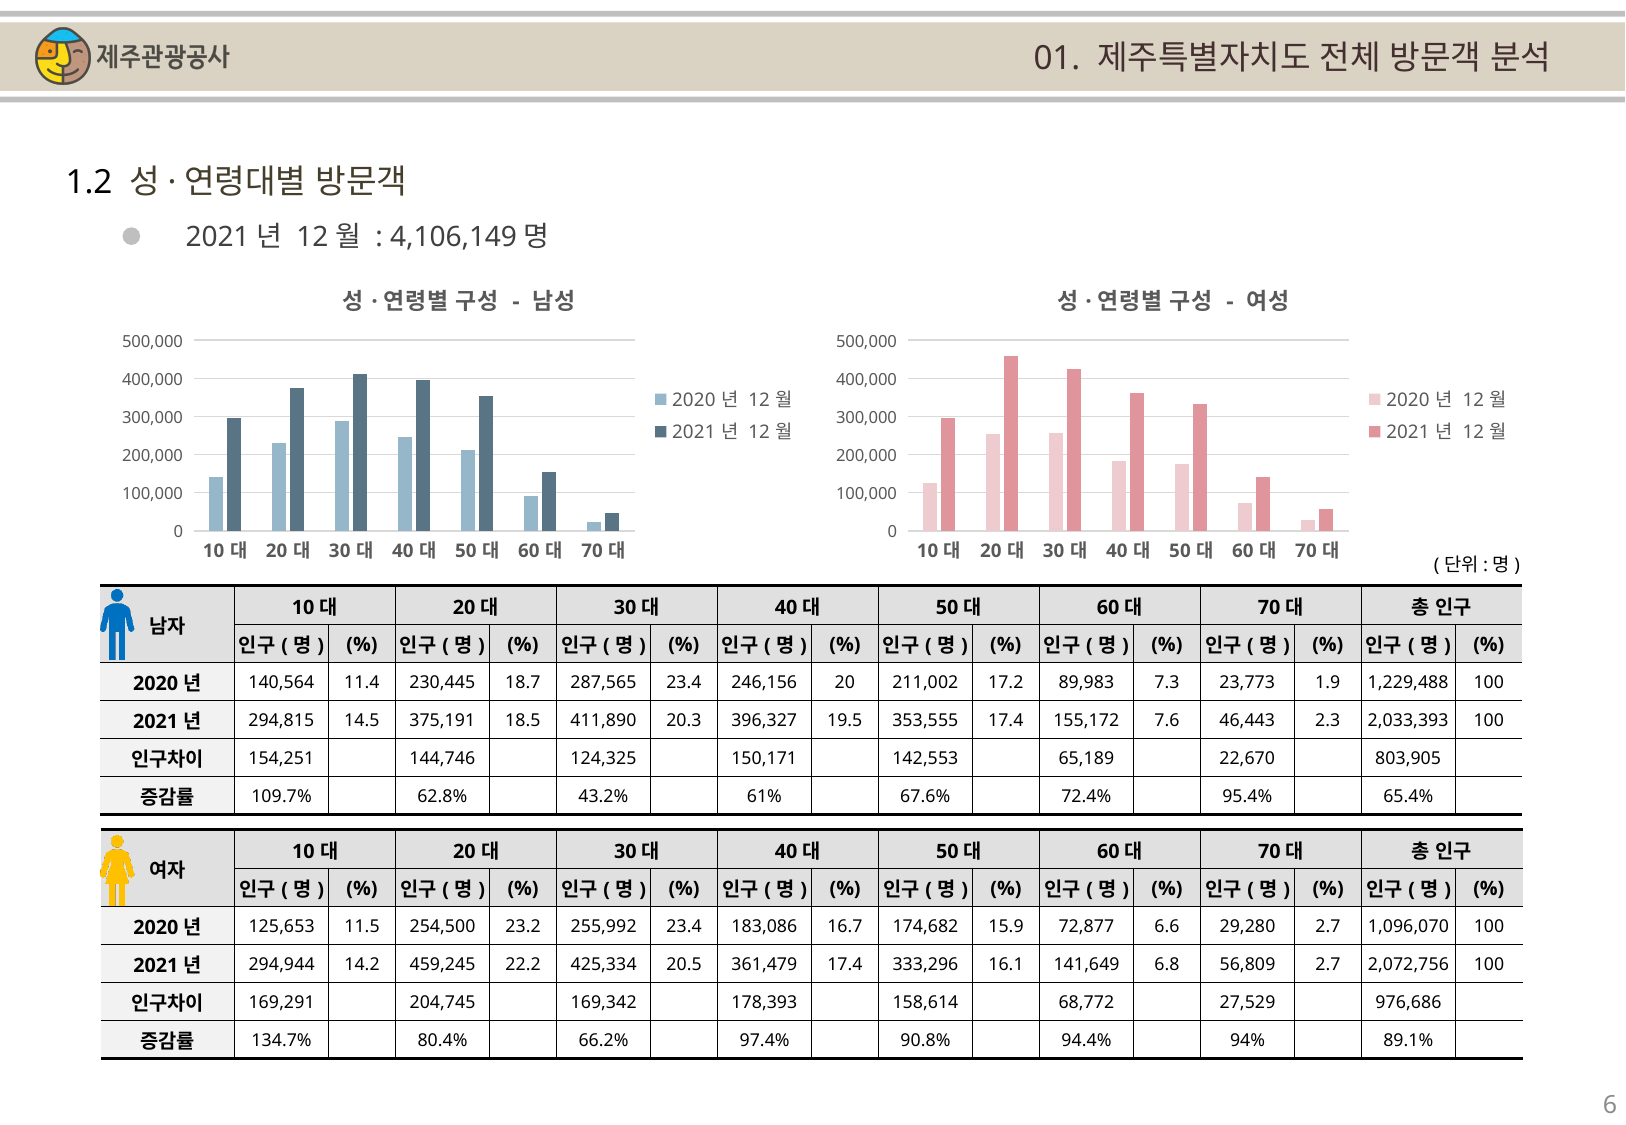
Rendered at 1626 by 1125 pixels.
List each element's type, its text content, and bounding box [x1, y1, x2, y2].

table_cell 인구(명) [235, 625, 328, 662]
table_cell 인구(명) [718, 625, 811, 662]
table_cell [973, 1021, 1039, 1057]
table_cell 14.5 [329, 701, 395, 738]
table_cell 인구(명) [1362, 869, 1455, 906]
table_cell [812, 777, 878, 813]
table_cell 169,342 [557, 983, 650, 1020]
picture [78, 586, 154, 662]
table_cell 인구(명) [1201, 869, 1294, 906]
table_cell (%) [973, 869, 1039, 906]
table_cell 23.4 [651, 907, 717, 944]
table_cell 144,746 [396, 739, 489, 776]
table_cell 66.2% [557, 1021, 650, 1057]
table_cell 23.2 [490, 907, 556, 944]
table_cell [329, 983, 395, 1020]
table_cell [812, 739, 878, 776]
table_cell [651, 1021, 717, 1057]
table_cell 16.1 [973, 945, 1039, 982]
table_cell 6.6 [1134, 907, 1200, 944]
table_header 총 인구 [1362, 587, 1522, 624]
table_header 10대 [235, 831, 395, 868]
table_cell 178,393 [718, 983, 811, 1020]
table_cell 174,682 [879, 907, 972, 944]
table_cell 72.4% [1040, 777, 1133, 813]
table_cell 18.5 [490, 701, 556, 738]
table_cell [490, 739, 556, 776]
picture [31, 26, 232, 87]
table_cell 80.4% [396, 1021, 489, 1057]
table_cell [1456, 777, 1522, 813]
table_cell 인구(명) [1040, 625, 1133, 662]
table_cell 17.2 [973, 663, 1039, 700]
table_cell [1134, 1021, 1200, 1057]
table_cell 95.4% [1201, 777, 1294, 813]
table_cell 65,189 [1040, 739, 1133, 776]
table_cell 142,553 [879, 739, 972, 776]
table_cell 2020년 [100, 663, 234, 700]
table_cell 15.9 [973, 907, 1039, 944]
text_box (단위:명) [1419, 545, 1535, 583]
table_cell 67.6% [879, 777, 972, 813]
table_cell 62.8% [396, 777, 489, 813]
table_cell 94.4% [1040, 1021, 1133, 1057]
table_header 40대 [718, 831, 878, 868]
table_cell 11.4 [329, 663, 395, 700]
table_cell (%) [329, 869, 395, 906]
table_cell [651, 777, 717, 813]
text_box [121, 226, 141, 246]
table_cell 140,564 [235, 663, 328, 700]
table_cell [973, 983, 1039, 1020]
table_cell 2020년 [101, 907, 234, 944]
table_cell 803,905 [1362, 739, 1455, 776]
table_cell [490, 1021, 556, 1057]
table_header 10대 [235, 587, 395, 624]
table_cell 375,191 [396, 701, 489, 738]
table_cell 230,445 [396, 663, 489, 700]
table_cell [1295, 983, 1361, 1020]
table_cell 20.3 [651, 701, 717, 738]
table_cell 17.4 [973, 701, 1039, 738]
table_cell 141,649 [1040, 945, 1133, 982]
table_cell (%) [1134, 625, 1200, 662]
table_cell (%) [490, 625, 556, 662]
table_cell [329, 777, 395, 813]
table_cell [1295, 1021, 1361, 1057]
table_cell [490, 777, 556, 813]
table_header 60대 [1040, 831, 1200, 868]
table_cell 인구(명) [718, 869, 811, 906]
table_cell [1456, 739, 1522, 776]
table_cell 인구(명) [396, 625, 489, 662]
table_cell 100 [1456, 663, 1522, 700]
table_cell 65.4% [1362, 777, 1455, 813]
table_cell [1134, 739, 1200, 776]
table_cell 211,002 [879, 663, 972, 700]
table_cell 89,983 [1040, 663, 1133, 700]
table_cell 2.7 [1295, 945, 1361, 982]
table_cell 68,772 [1040, 983, 1133, 1020]
table_cell [490, 983, 556, 1020]
table_cell 18.7 [490, 663, 556, 700]
table_cell 246,156 [718, 663, 811, 700]
table_cell 11.5 [329, 907, 395, 944]
table_cell (%) [812, 625, 878, 662]
table_cell 7.3 [1134, 663, 1200, 700]
table_cell 23.4 [651, 663, 717, 700]
table_cell 1,096,070 [1362, 907, 1455, 944]
table_cell [1295, 777, 1361, 813]
table_cell 100 [1456, 701, 1522, 738]
chart [821, 261, 1526, 570]
table_cell 976,686 [1362, 983, 1455, 1020]
table_cell 294,815 [235, 701, 328, 738]
table_cell 425,334 [557, 945, 650, 982]
table_cell 100 [1456, 945, 1523, 982]
table_header 60대 [1040, 587, 1200, 624]
table_cell 361,479 [718, 945, 811, 982]
picture [78, 830, 154, 908]
table_cell 6.8 [1134, 945, 1200, 982]
table_cell (%) [329, 625, 395, 662]
table_cell 100 [1456, 907, 1523, 944]
table_cell (%) [490, 869, 556, 906]
table_cell 29,280 [1201, 907, 1294, 944]
table_cell [329, 1021, 395, 1057]
table_header 20대 [396, 831, 556, 868]
table_cell 72,877 [1040, 907, 1133, 944]
table_cell 459,245 [396, 945, 489, 982]
table_cell 22.2 [490, 945, 556, 982]
table_cell (%) [651, 625, 717, 662]
text_box 1.2 성·연령대별 방문객 [50, 152, 1144, 208]
table_cell 2.7 [1295, 907, 1361, 944]
table_cell (%) [651, 869, 717, 906]
table_cell 인구(명) [557, 869, 650, 906]
table_cell 2021년 [100, 701, 234, 738]
table_header 남자 [154, 587, 234, 662]
table_cell [651, 983, 717, 1020]
table_header 70대 [1201, 831, 1361, 868]
table_cell [812, 983, 878, 1020]
table_cell 56,809 [1201, 945, 1294, 982]
table_cell 인구(명) [235, 869, 328, 906]
table_cell 183,086 [718, 907, 811, 944]
table_cell 97.4% [718, 1021, 811, 1057]
table_cell 109.7% [235, 777, 328, 813]
table_cell 150,171 [718, 739, 811, 776]
table_cell 333,296 [879, 945, 972, 982]
table_cell 증감률 [101, 1021, 234, 1057]
chart [107, 261, 812, 570]
table_cell 2021년 [101, 945, 234, 982]
table_cell [1295, 739, 1361, 776]
table_cell (%) [812, 869, 878, 906]
table_cell 2.3 [1295, 701, 1361, 738]
slide_number 6 [1251, 1063, 1618, 1123]
table_cell 인구(명) [396, 869, 489, 906]
table_cell 353,555 [879, 701, 972, 738]
table_cell [1456, 1021, 1523, 1057]
table_cell 255,992 [557, 907, 650, 944]
table_header 총 인구 [1362, 831, 1523, 868]
table_cell 증감률 [100, 777, 234, 813]
table_cell 154,251 [235, 739, 328, 776]
table_cell 287,565 [557, 663, 650, 700]
table_cell (%) [1134, 869, 1200, 906]
table_cell 125,653 [235, 907, 328, 944]
table_cell 1.9 [1295, 663, 1361, 700]
table_cell 22,670 [1201, 739, 1294, 776]
table_cell 27,529 [1201, 983, 1294, 1020]
table_cell 인구(명) [879, 869, 972, 906]
table_cell 23,773 [1201, 663, 1294, 700]
table_cell 16.7 [812, 907, 878, 944]
table_cell [1456, 983, 1523, 1020]
table_cell [1134, 777, 1200, 813]
table_cell 158,614 [879, 983, 972, 1020]
table_header 40대 [718, 587, 878, 624]
table_cell 14.2 [329, 945, 395, 982]
table_cell 204,745 [396, 983, 489, 1020]
table_cell [812, 1021, 878, 1057]
table_cell 254,500 [396, 907, 489, 944]
table_header 50대 [879, 587, 1039, 624]
table_cell 43.2% [557, 777, 650, 813]
table_cell (%) [1295, 625, 1361, 662]
table_cell 인구(명) [557, 625, 650, 662]
table_cell 20.5 [651, 945, 717, 982]
table_cell 2,072,756 [1362, 945, 1455, 982]
table_cell 19.5 [812, 701, 878, 738]
table_cell 94% [1201, 1021, 1294, 1057]
table_cell (%) [1456, 869, 1523, 906]
table_header 70대 [1201, 587, 1361, 624]
table_cell 294,944 [235, 945, 328, 982]
table_cell 인구(명) [879, 625, 972, 662]
table_cell 1,229,488 [1362, 663, 1455, 700]
table_cell 인구(명) [1040, 869, 1133, 906]
table_cell 인구차이 [100, 739, 234, 776]
table_cell 124,325 [557, 739, 650, 776]
table_cell 396,327 [718, 701, 811, 738]
table_cell 인구차이 [101, 983, 234, 1020]
table_cell 155,172 [1040, 701, 1133, 738]
table_cell 169,291 [235, 983, 328, 1020]
table_cell [329, 739, 395, 776]
table_cell 89.1% [1362, 1021, 1455, 1057]
table_cell [651, 739, 717, 776]
table_cell 인구(명) [1362, 625, 1455, 662]
table_cell [973, 739, 1039, 776]
table_cell [973, 777, 1039, 813]
text_box 2021년 12월 : 4,106,149명 [170, 210, 565, 260]
table_cell 인구(명) [1201, 625, 1294, 662]
table_cell 20 [812, 663, 878, 700]
table_cell 7.6 [1134, 701, 1200, 738]
text_box 01. 제주특별자치도 전체 방문객 분석 [891, 28, 1595, 84]
table_header 30대 [557, 587, 717, 624]
table_header 20대 [396, 587, 556, 624]
table_cell 134.7% [235, 1021, 328, 1057]
table_header 30대 [557, 831, 717, 868]
table_header 여자 [154, 831, 234, 906]
table_cell [1134, 983, 1200, 1020]
table_cell 46,443 [1201, 701, 1294, 738]
table_cell (%) [1295, 869, 1361, 906]
table_cell 2,033,393 [1362, 701, 1455, 738]
table_header 50대 [879, 831, 1039, 868]
table_cell 17.4 [812, 945, 878, 982]
table_cell (%) [973, 625, 1039, 662]
table_cell 90.8% [879, 1021, 972, 1057]
table_cell (%) [1456, 625, 1522, 662]
table_cell 61% [718, 777, 811, 813]
table_cell 411,890 [557, 701, 650, 738]
